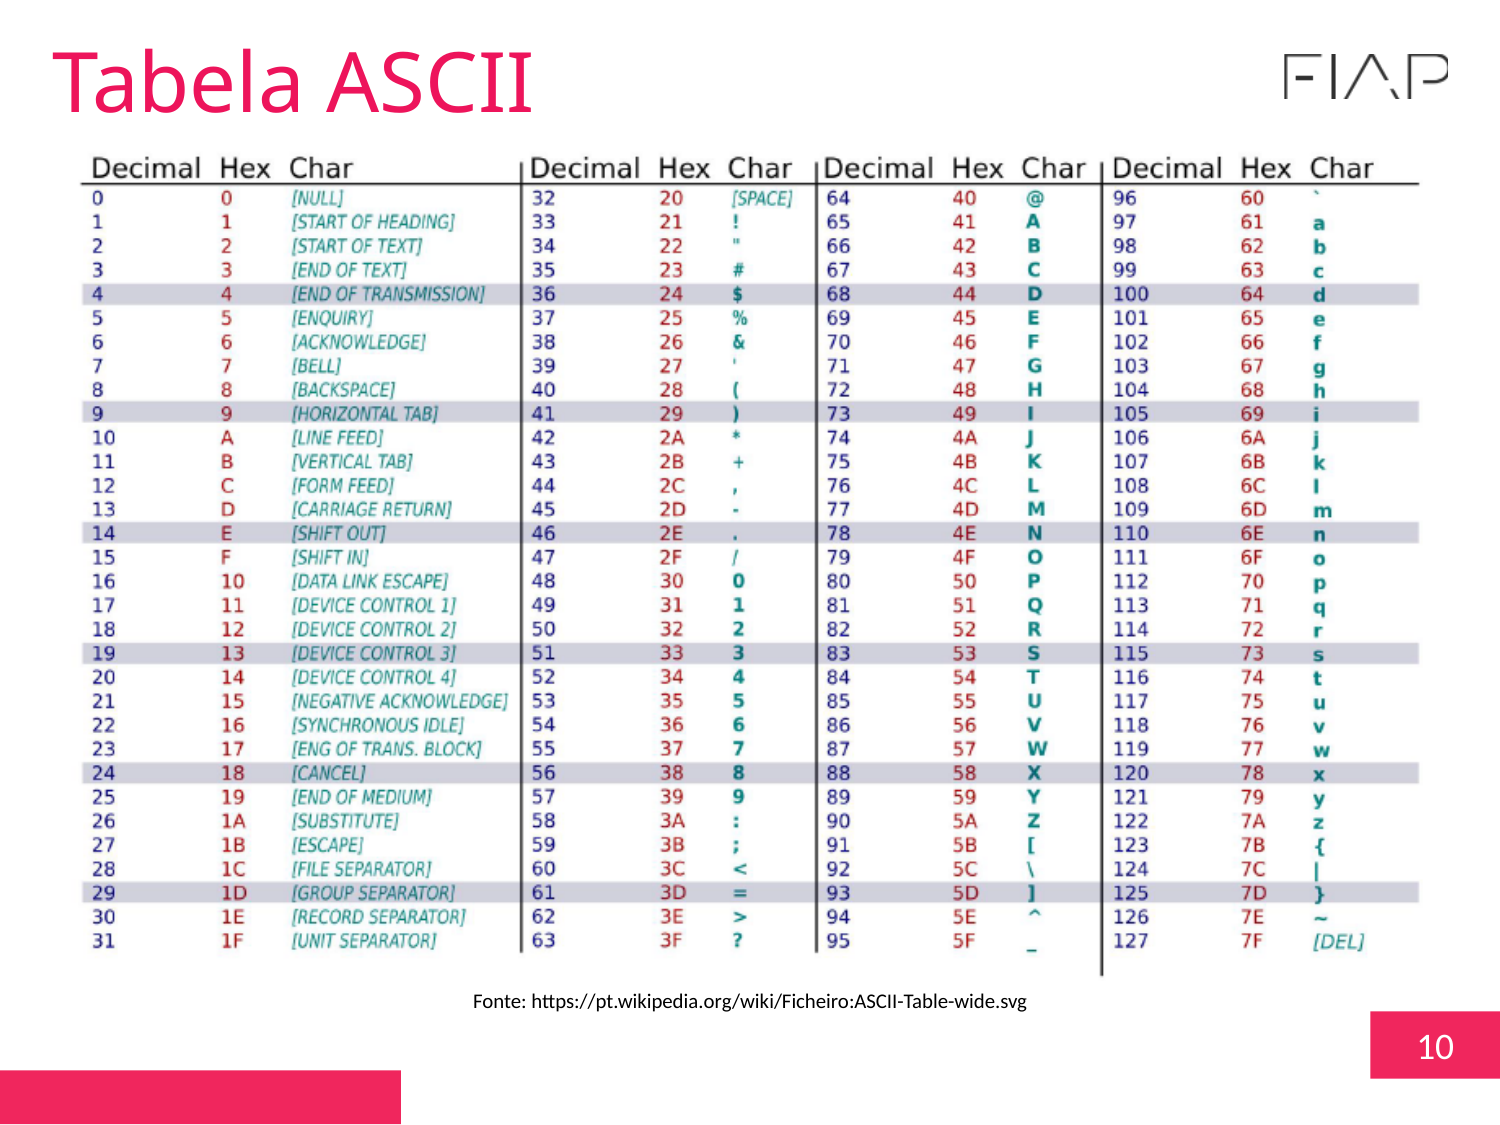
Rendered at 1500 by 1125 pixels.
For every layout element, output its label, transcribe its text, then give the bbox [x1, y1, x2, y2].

text_box Tabela ASCII [37, 21, 1075, 137]
picture [69, 144, 1431, 981]
text_box Fonte: https://pt.wikipedia.org/wiki/Ficheiro:ASCII-Table-wide.svg [199, 981, 1301, 1020]
